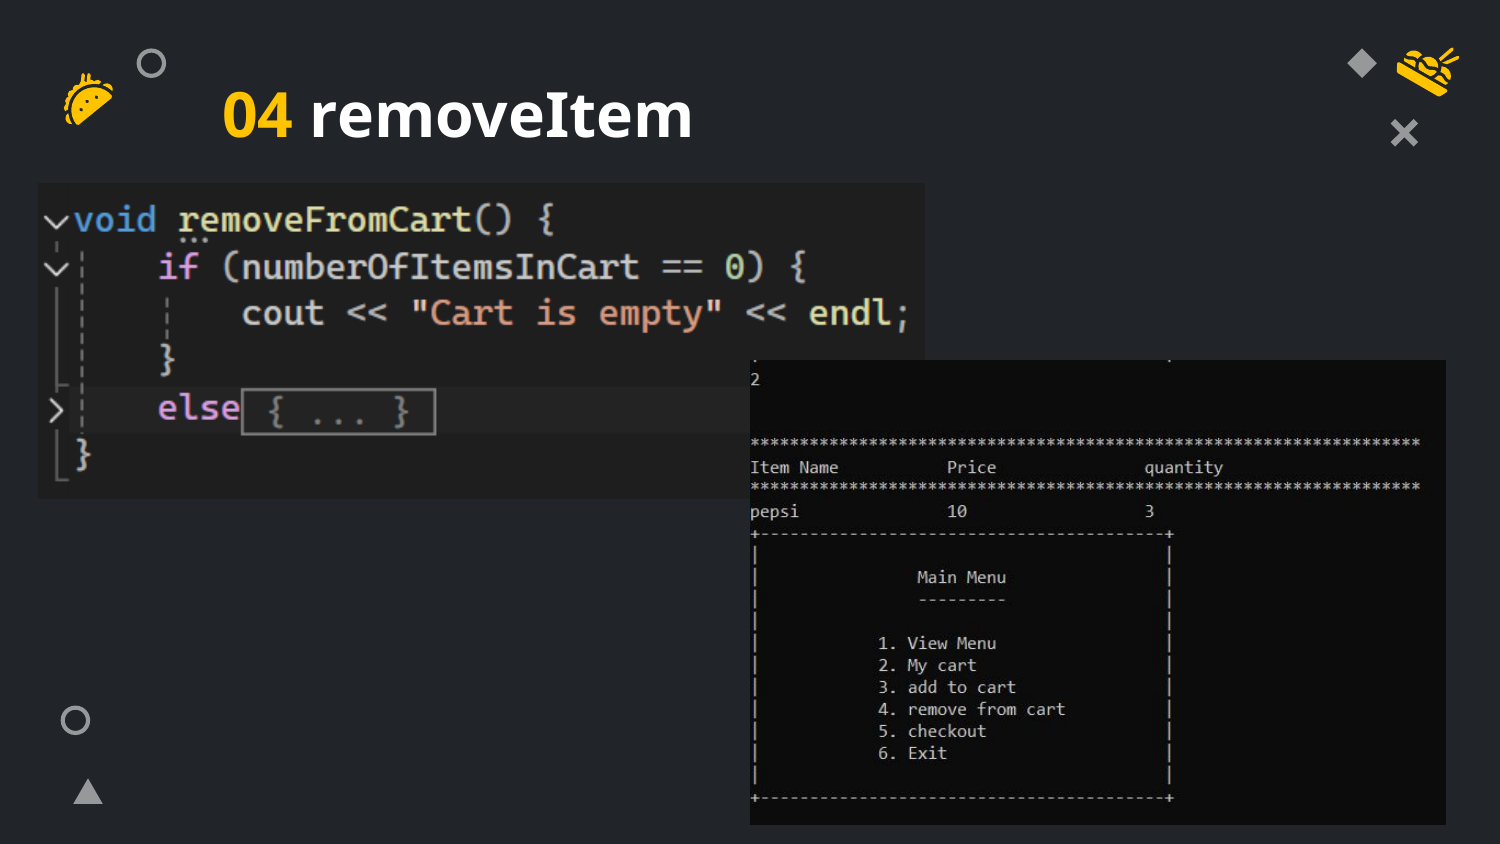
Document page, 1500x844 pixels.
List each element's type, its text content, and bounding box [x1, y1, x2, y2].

picture [37, 183, 1446, 825]
title 04 removeItem [143, 60, 775, 139]
